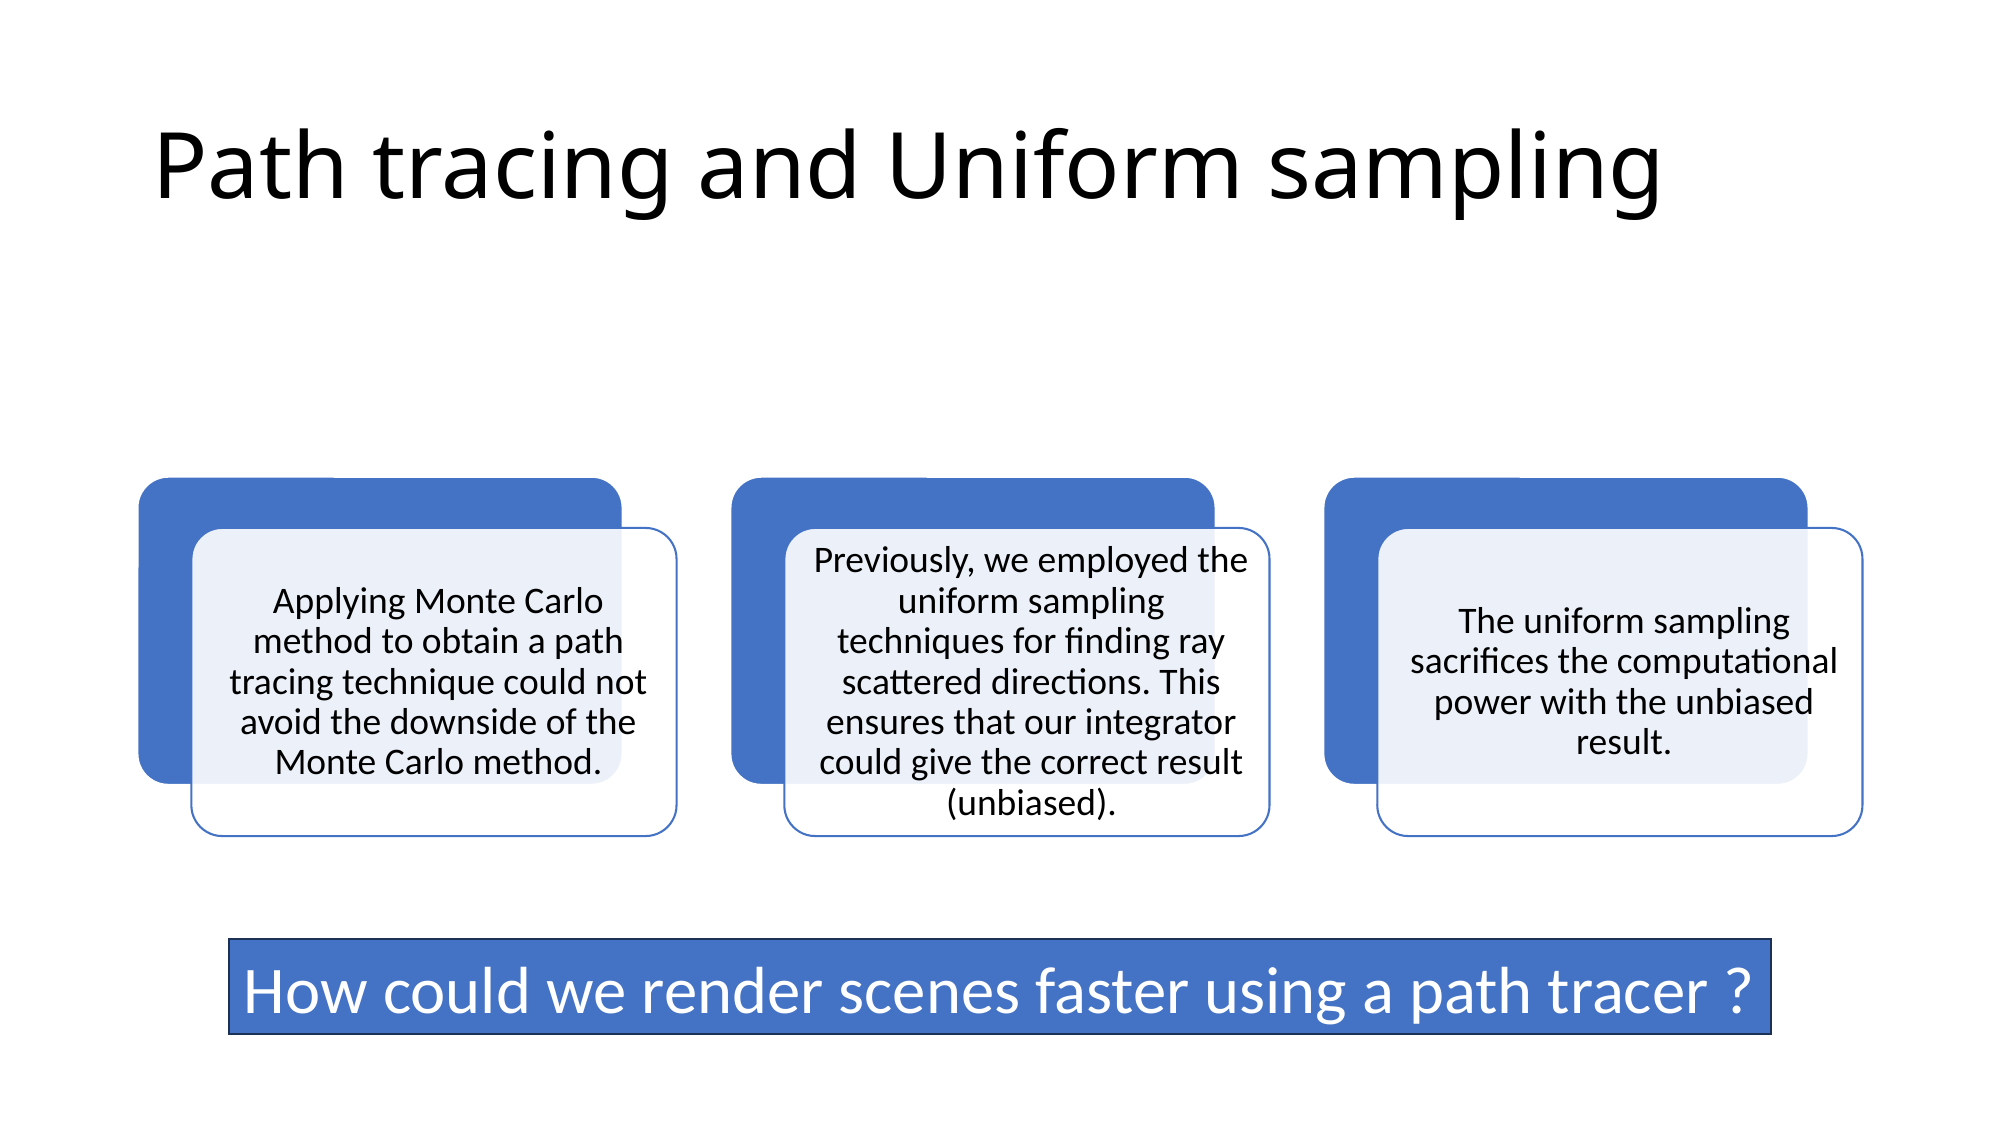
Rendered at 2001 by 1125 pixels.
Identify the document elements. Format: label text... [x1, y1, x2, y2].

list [137, 299, 1863, 1014]
title Path tracing and Uniform sampling [137, 59, 1863, 278]
text_box How could we render scenes faster using a path tracer ? [228, 1014, 1772, 1035]
